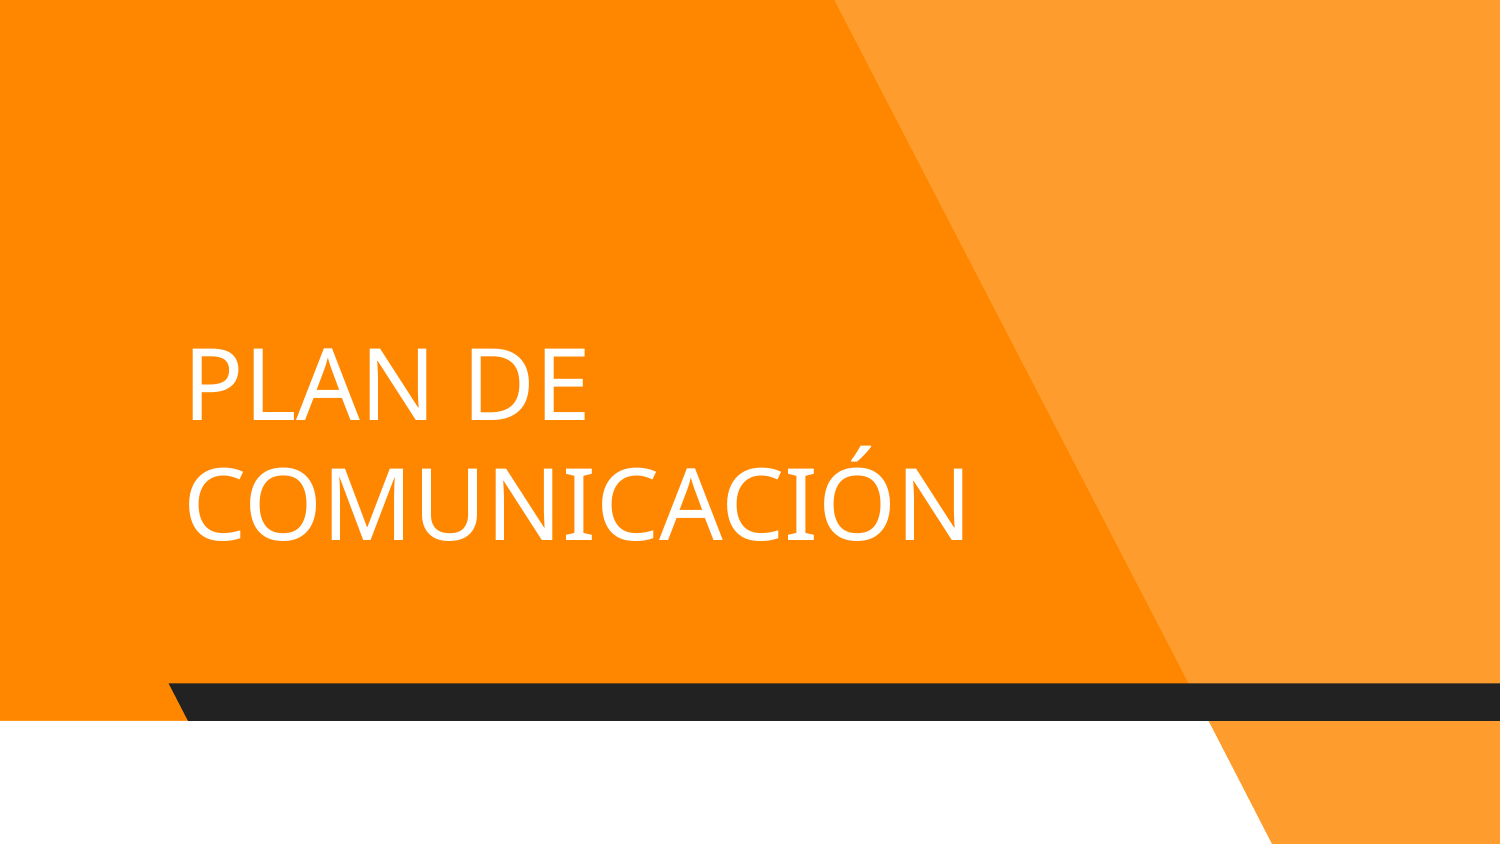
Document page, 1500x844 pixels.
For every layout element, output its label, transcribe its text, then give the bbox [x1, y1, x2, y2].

title PLAN DE COMUNICACIÓN [168, 384, 1100, 575]
